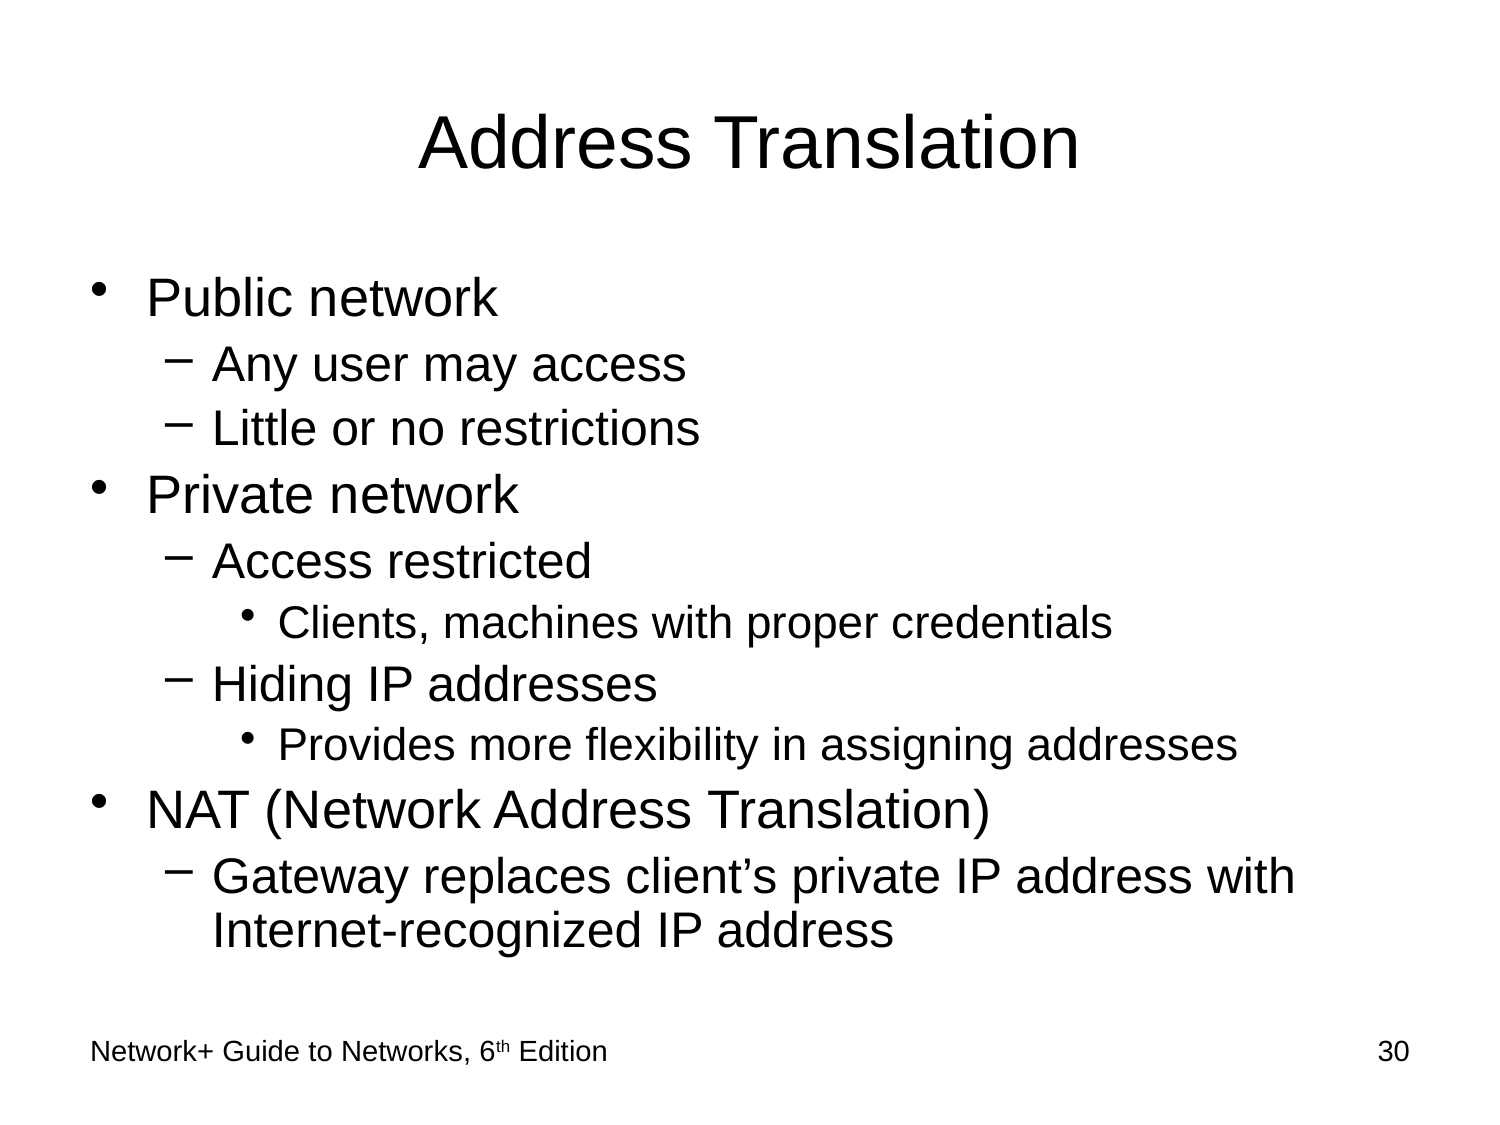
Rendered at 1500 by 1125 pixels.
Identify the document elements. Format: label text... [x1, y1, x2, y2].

list Public network Any user may access Little or no restrictions Private network Access restricted Clients, machines with proper credentials Hiding IP addresses Provides more flexibility in assigning addresses NAT (Network Address Translation) Gateway replaces client’s private IP address with Internet-recognized IP address [75, 262, 1425, 1005]
slide_number 30 [1074, 1024, 1426, 1103]
footer Network+ Guide to Networks, 6th Edition [74, 1024, 988, 1103]
title Address Translation [75, 45, 1425, 233]
